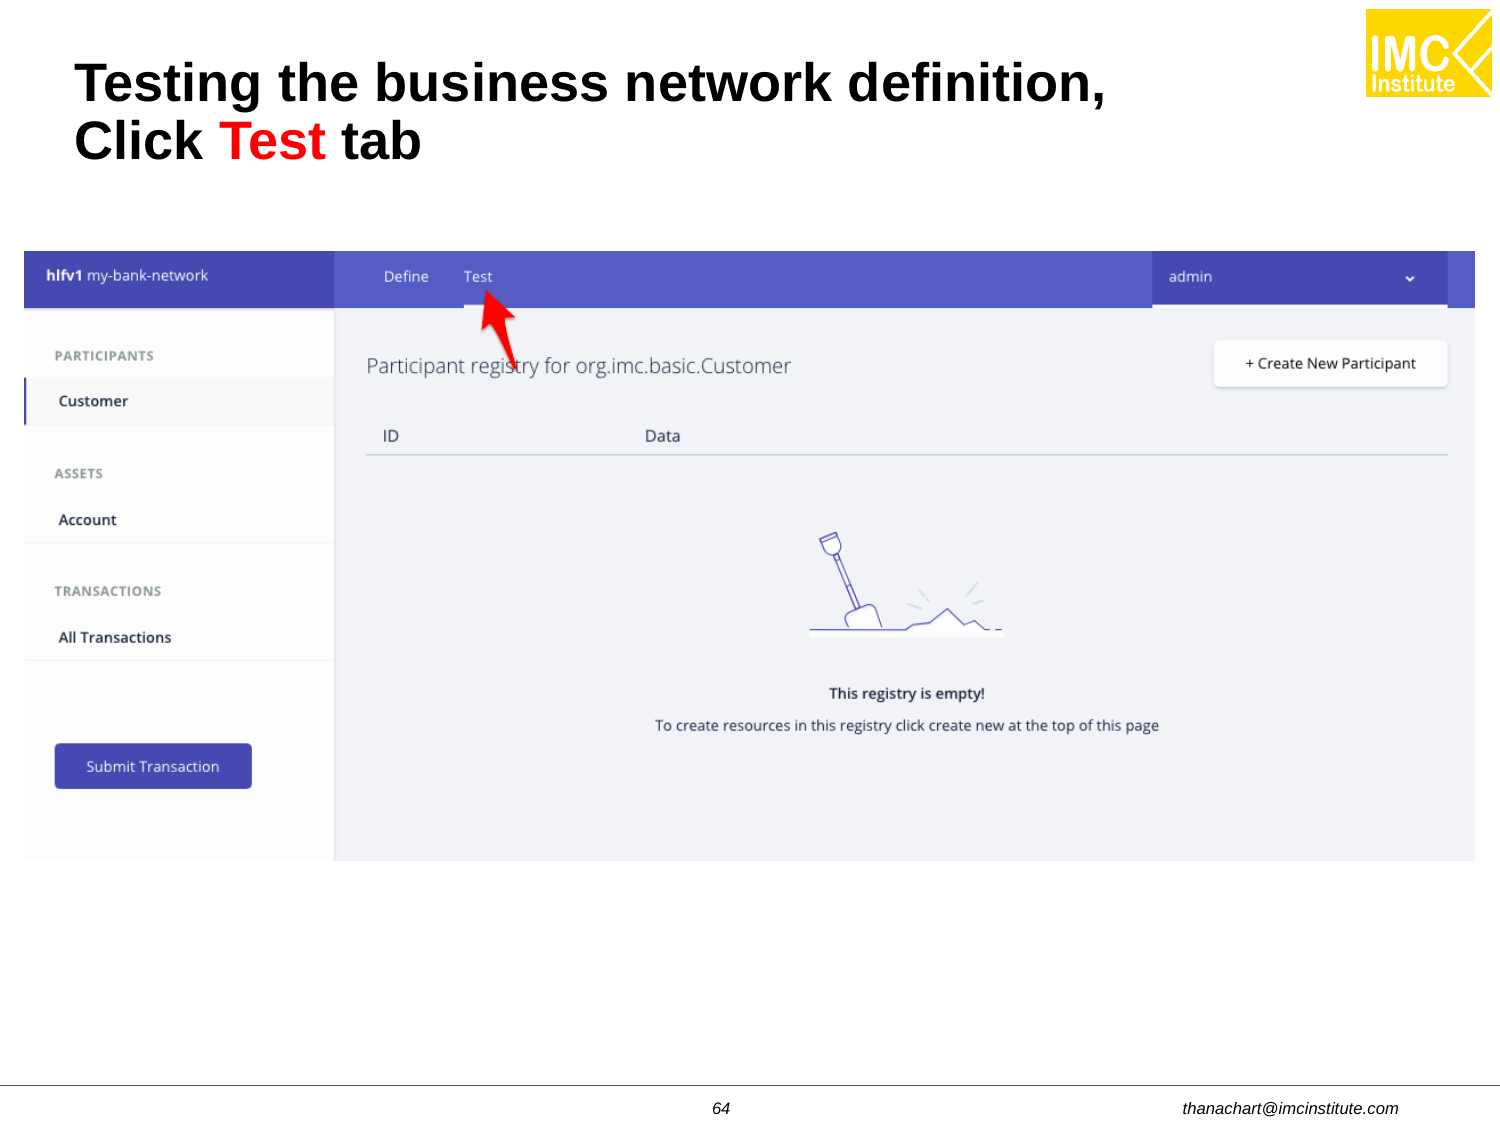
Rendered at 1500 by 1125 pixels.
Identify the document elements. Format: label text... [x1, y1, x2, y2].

text_box Testing the business network definition, Click Test tab [59, 47, 1470, 202]
picture [24, 251, 1476, 861]
picture [1366, 9, 1492, 97]
